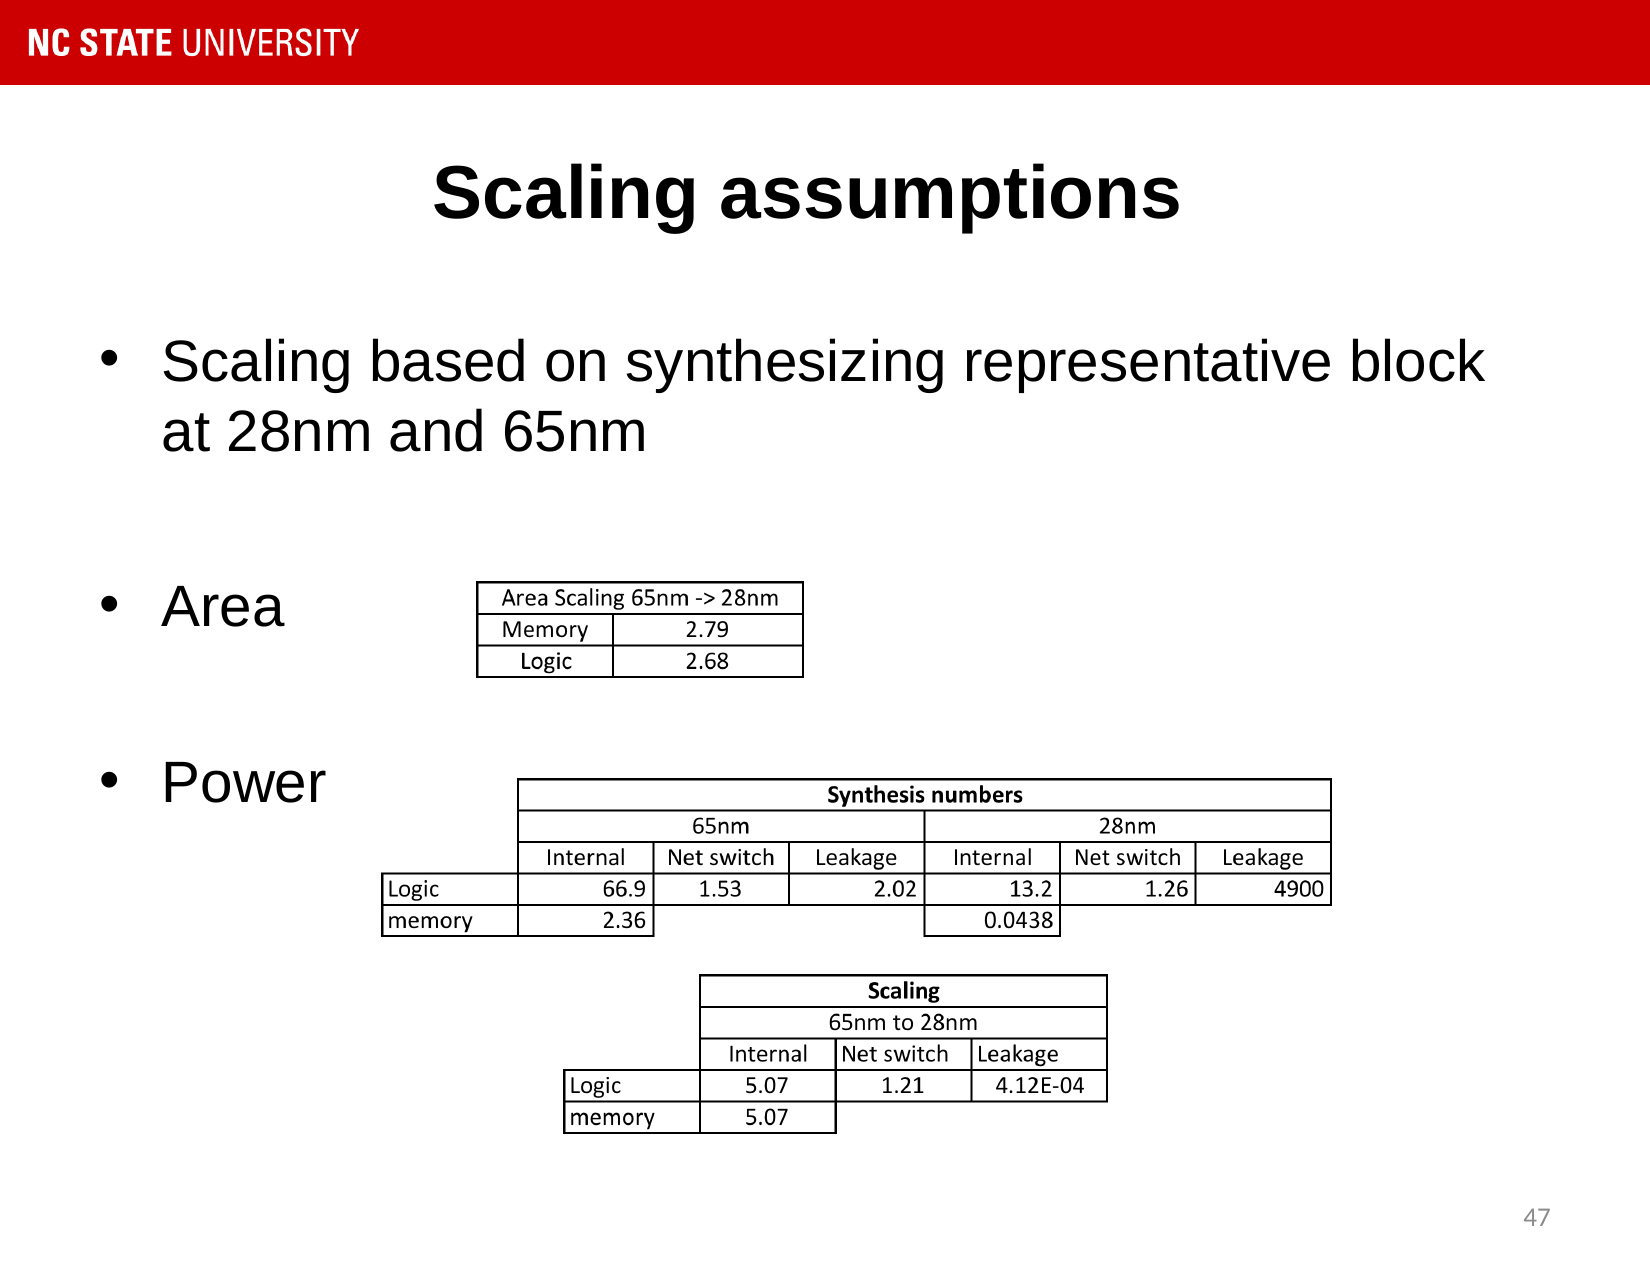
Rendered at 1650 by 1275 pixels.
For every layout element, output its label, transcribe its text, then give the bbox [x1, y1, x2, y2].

list Scaling based on synthesizing representative block at 28nm and 65nm Area Power [82, 314, 1568, 917]
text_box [476, 581, 805, 678]
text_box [381, 778, 1332, 937]
title Scaling assumptions [202, 89, 1413, 288]
picture [0, 0, 1650, 85]
slide_number 47 [1182, 1181, 1568, 1250]
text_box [563, 974, 1108, 1134]
